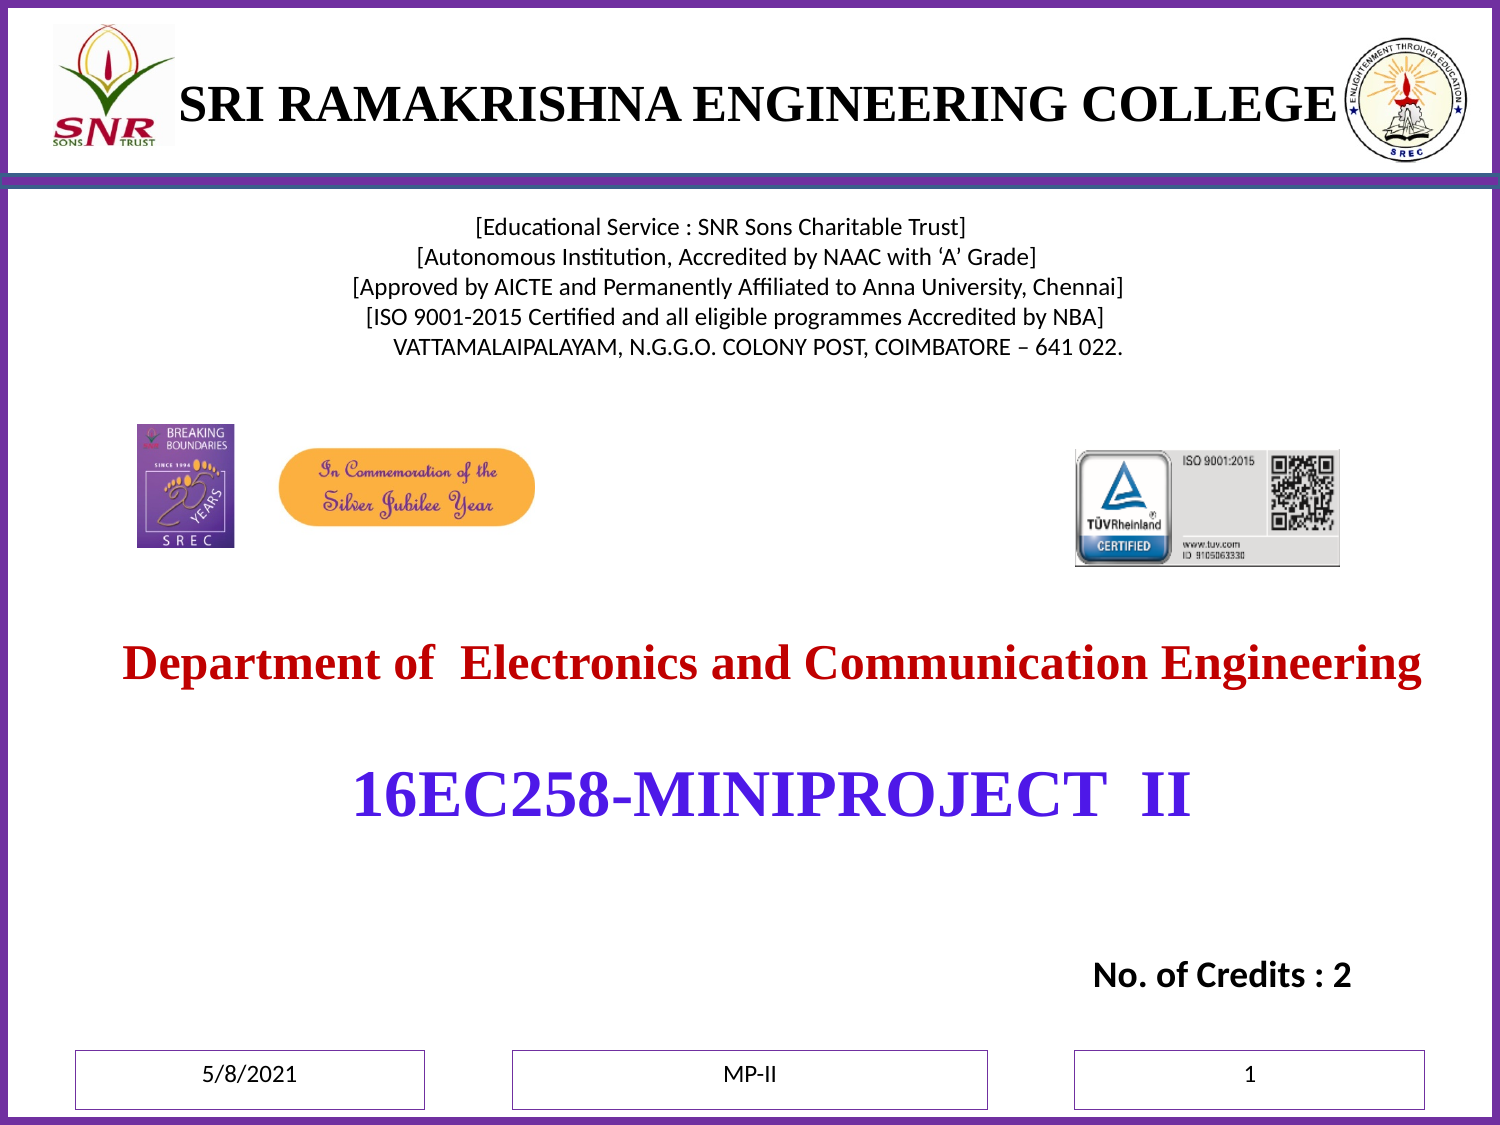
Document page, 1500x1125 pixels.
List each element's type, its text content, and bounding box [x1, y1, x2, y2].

text_box 16EC258-MINIPROJECT II [125, 697, 1420, 838]
text_box Department of Electronics and Communication Engineering [93, 562, 1451, 697]
picture [1074, 449, 1340, 567]
slide_number 1 [1074, 1050, 1425, 1110]
footer MP-II [512, 1050, 988, 1110]
text_box [Educational Service : SNR Sons Charitable Trust] [Autonomous Institution, Accredited by NAAC with ‘A’ Grade] [Approved by AICTE and Permanently Affiliated to Anna University, Chennai] [ISO 9001-2015 Certified and all eligible programmes Accredited by NBA] VATTAMALAIPALAYAM, N.G.G.O. COLONY POST, COIMBATORE – 641 022. [171, 203, 1272, 368]
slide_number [75, 1050, 425, 1110]
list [137, 424, 535, 548]
text_box SRI RAMAKRISHNA ENGINEERING COLLEGE [0, 0, 1496, 328]
text_box No. of Credits : 2 [1001, 942, 1452, 1003]
